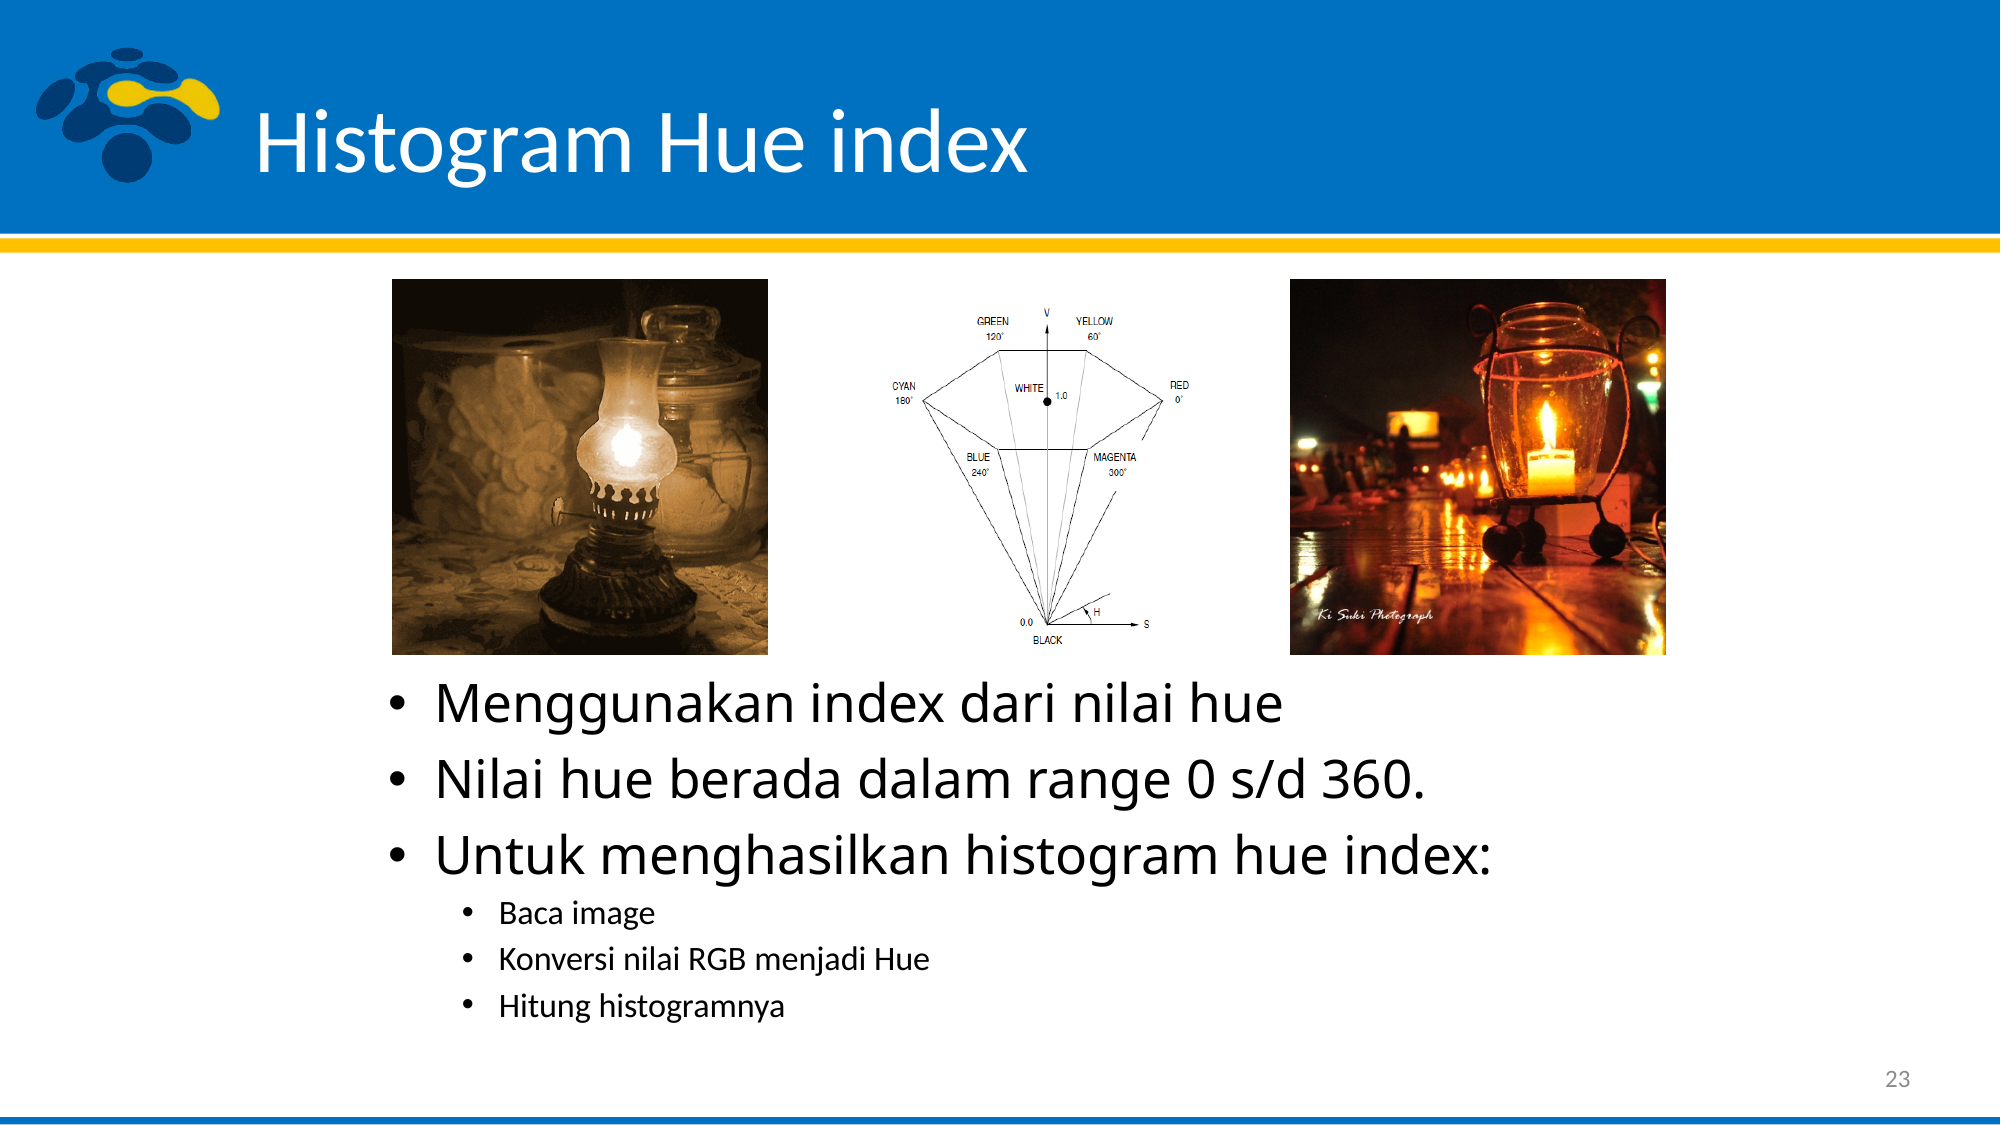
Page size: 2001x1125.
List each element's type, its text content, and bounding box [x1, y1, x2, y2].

picture [391, 279, 768, 655]
picture [860, 270, 1239, 657]
picture [32, 42, 222, 187]
text_box Histogram Hue index [239, 72, 1046, 198]
slide_number 23 [1475, 1047, 1926, 1108]
text_box Menggunakan index dari nilai hue Nilai hue berada dalam range 0 s/d 360. Untuk menghasilkan histogram hue index: Baca image Konversi nilai RGB menjadi Hue Hitung histogramnya [373, 669, 1650, 1032]
picture [1290, 279, 1666, 655]
